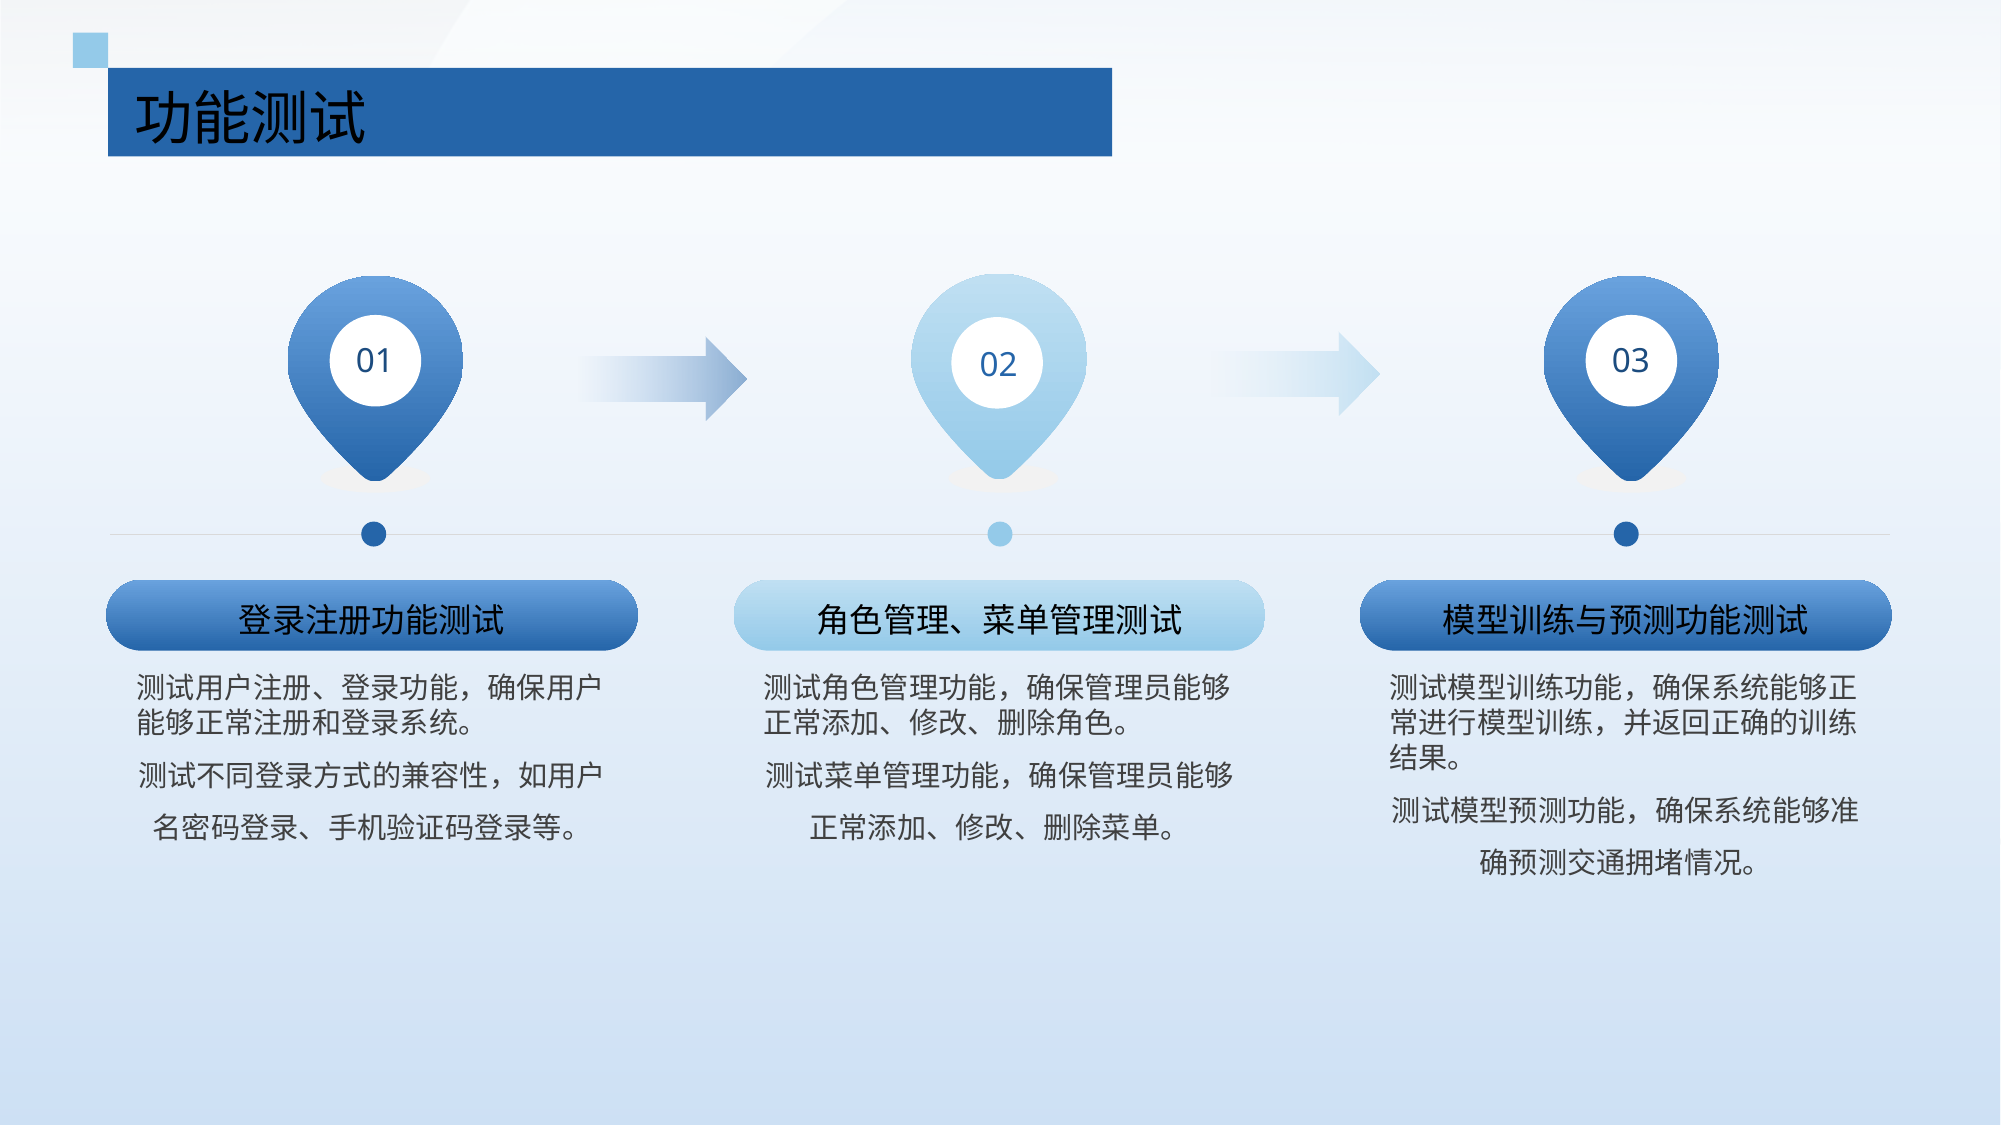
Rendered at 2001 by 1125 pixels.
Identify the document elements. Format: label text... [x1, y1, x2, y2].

text_box [72, 32, 109, 68]
text_box [320, 465, 431, 493]
text_box 02 [959, 337, 1039, 383]
text_box [1576, 465, 1687, 493]
text_box 03 [1591, 332, 1671, 379]
text_box [1543, 275, 1720, 482]
text_box [577, 336, 747, 421]
text_box [911, 273, 1088, 480]
text_box 测试用户注册、登录功能，确保用户能够正常注册和登录系统。 测试不同登录方式的兼容性，如用户名密码登录、手机验证码登录等。 [136, 669, 608, 923]
text_box [361, 521, 387, 533]
text_box [329, 337, 422, 407]
text_box 测试角色管理功能，确保管理员能够正常添加、修改、删除角色。 测试菜单管理功能，确保管理员能够正常添加、修改、删除菜单。 [763, 669, 1236, 923]
text_box [1039, 344, 1043, 382]
text_box [951, 317, 1039, 409]
text_box 角色管理、菜单管理测试 [763, 585, 1236, 646]
text_box [361, 535, 387, 547]
text_box 测试模型训练功能，确保系统能够正常进行模型训练，并返回正确的训练结果。 测试模型预测功能，确保系统能够准确预测交通拥堵情况。 [1389, 669, 1863, 923]
text_box [987, 521, 1013, 533]
text_box [987, 535, 1013, 547]
text_box [1613, 535, 1639, 547]
text_box 01 [335, 332, 415, 379]
text_box 登录注册功能测试 [136, 585, 608, 646]
text_box [1595, 314, 1668, 332]
text_box 模型训练与预测功能测试 [1389, 585, 1862, 646]
text_box 功能测试 [134, 73, 1890, 151]
text_box [108, 67, 1113, 157]
text_box [1210, 331, 1380, 416]
text_box [948, 464, 1059, 493]
text_box [1360, 579, 1892, 651]
text_box [287, 275, 464, 482]
text_box [339, 314, 412, 332]
text_box [106, 579, 638, 651]
text_box [0, 0, 2000, 1125]
text_box [1585, 337, 1678, 407]
text_box [733, 579, 1266, 651]
text_box [1613, 521, 1639, 533]
